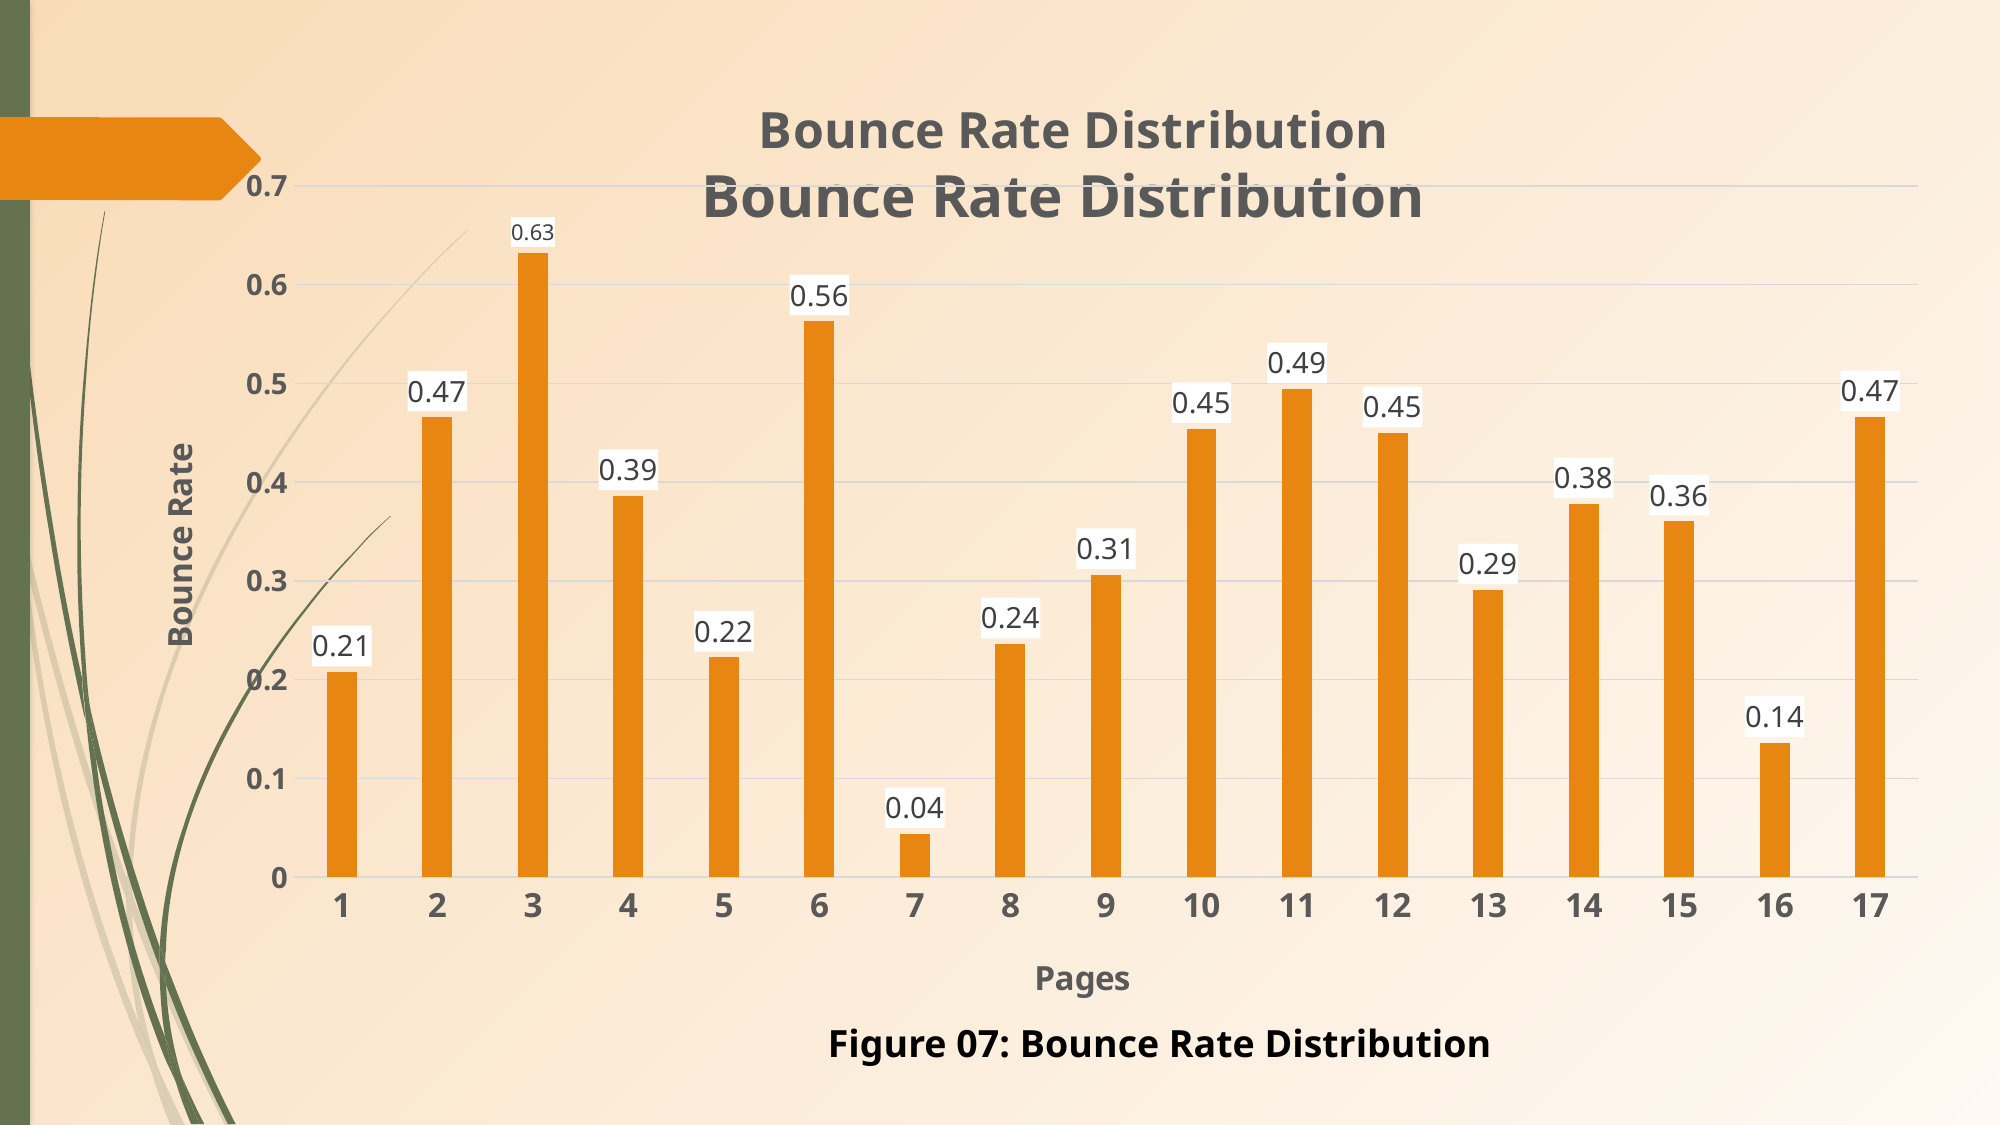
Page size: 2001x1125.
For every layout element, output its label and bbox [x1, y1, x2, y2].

chart [147, 52, 2000, 1066]
